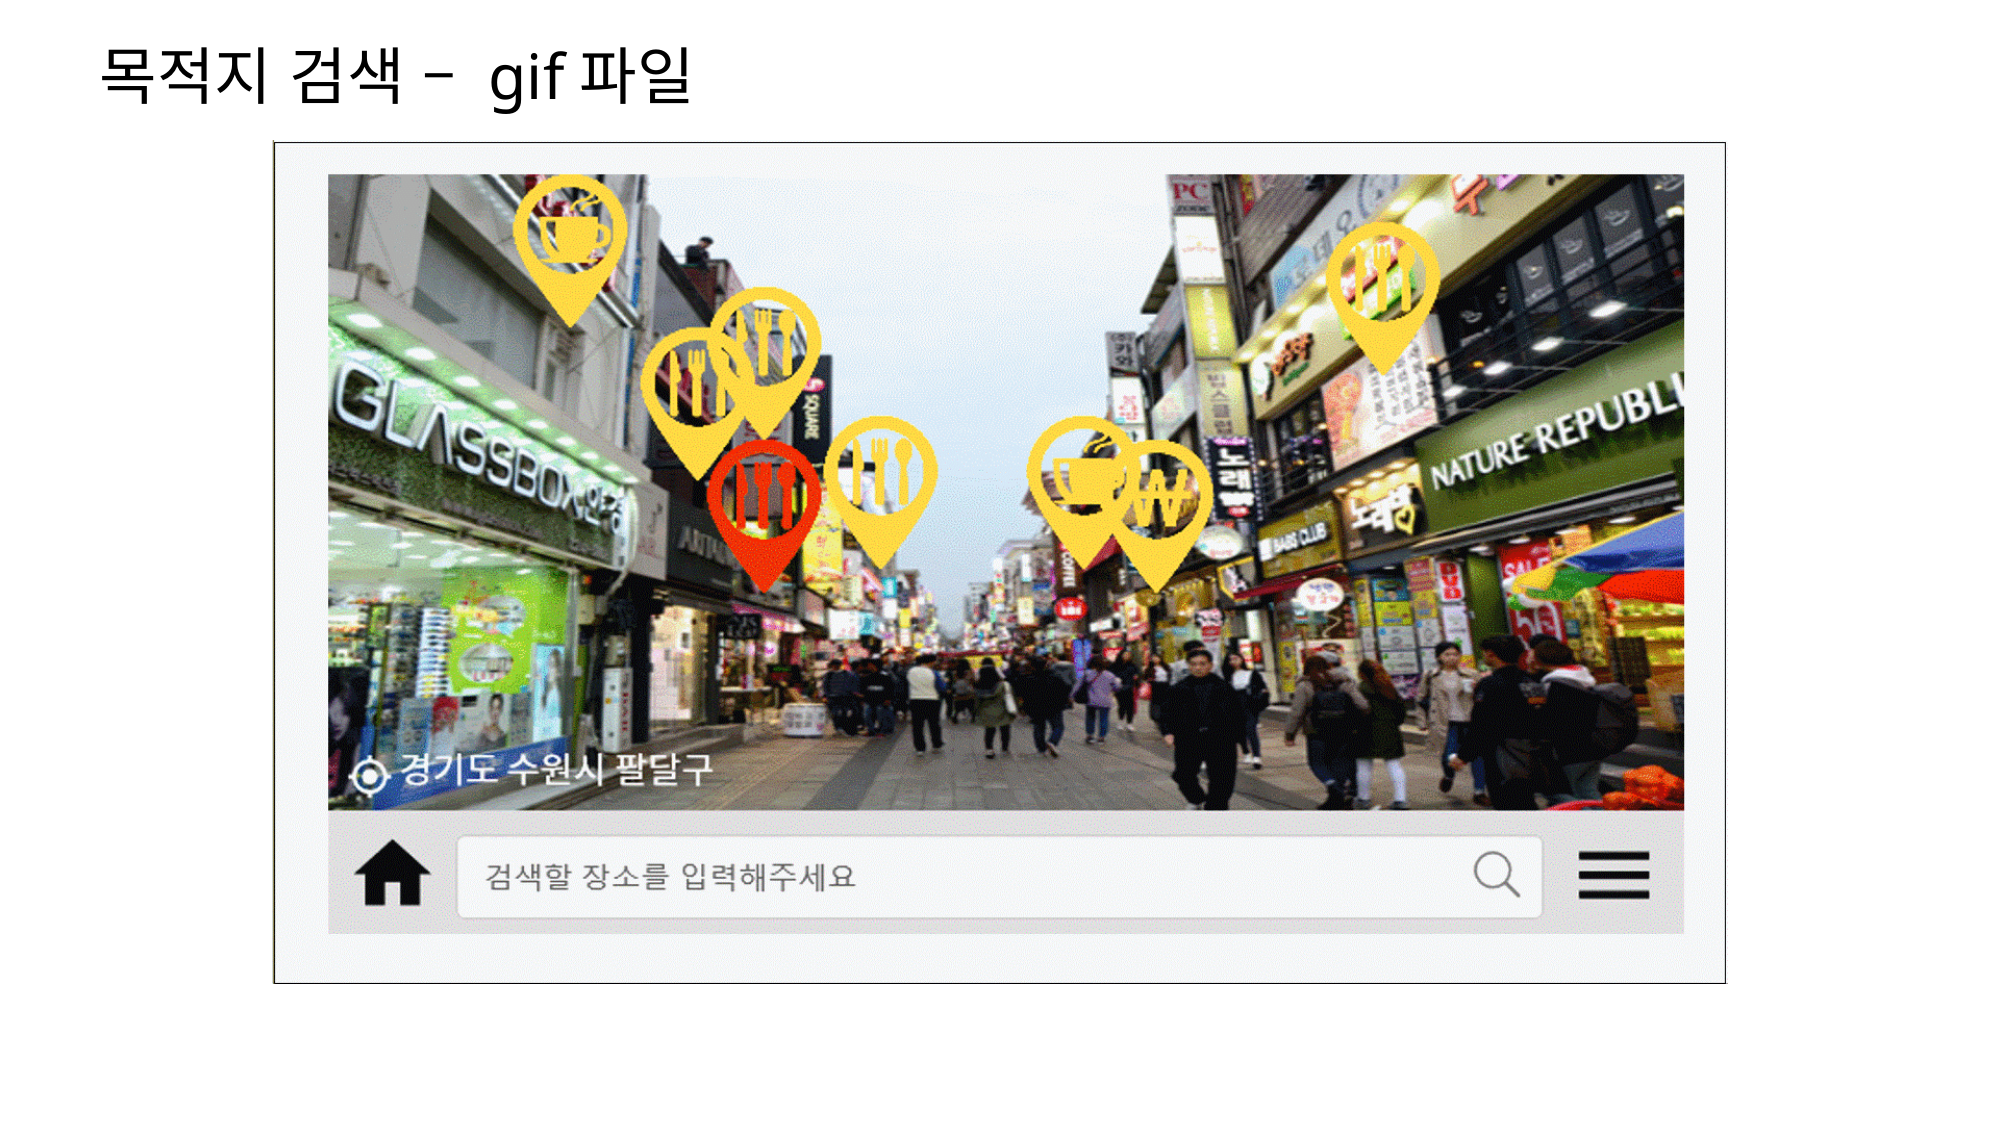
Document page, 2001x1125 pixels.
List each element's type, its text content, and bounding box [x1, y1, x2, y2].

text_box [271, 140, 1729, 985]
title 목적지 검색 – gif파일 [84, 35, 1731, 124]
